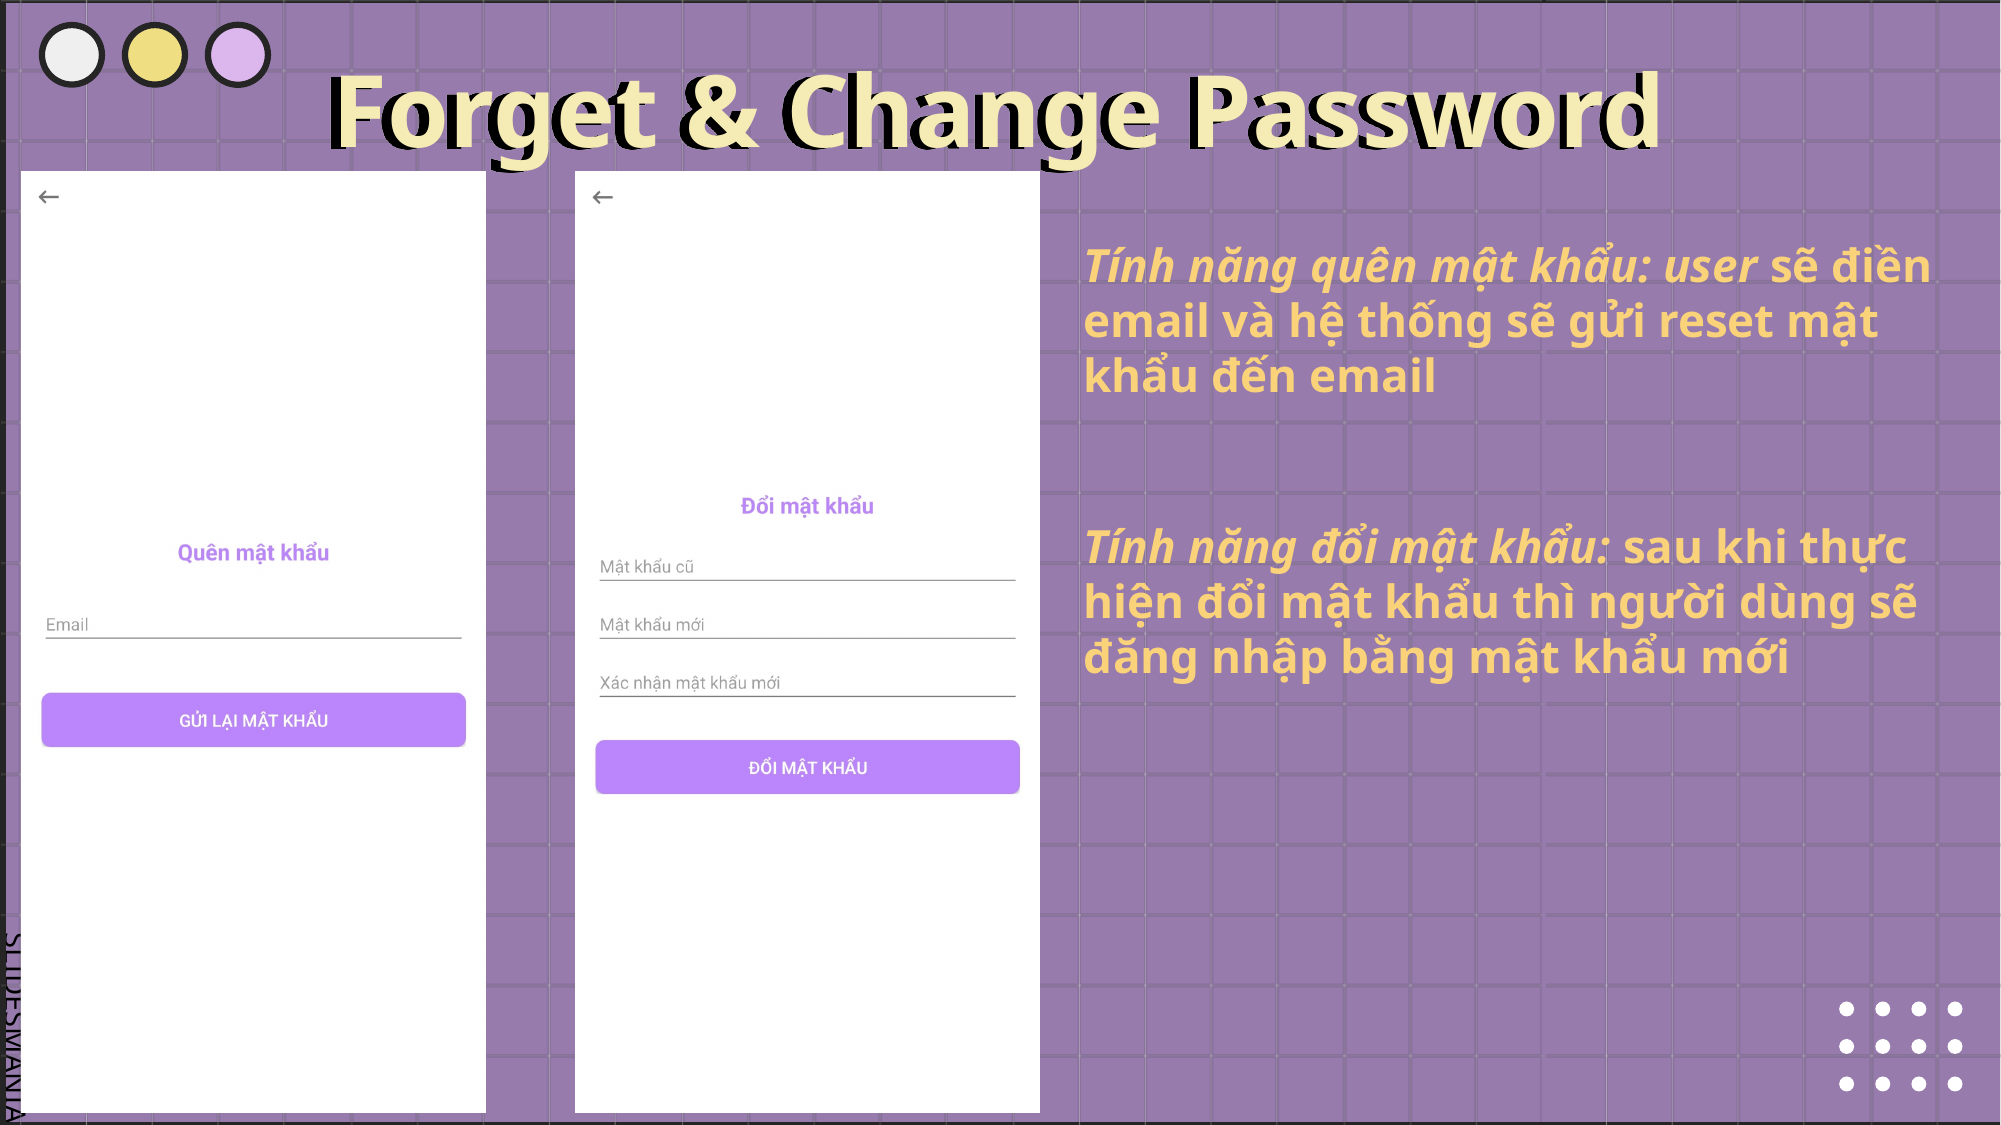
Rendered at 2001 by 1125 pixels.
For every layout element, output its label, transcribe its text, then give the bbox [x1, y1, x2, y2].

text_box Tính năng quên mật khẩu: user sẽ điền email và hệ thống sẽ gửi reset mật khẩu đến email [1068, 229, 1979, 409]
text_box Tính năng đổi mật khẩu: sau khi thực hiện đổi mật khẩu thì người dùng sẽ đăng nhập bằng mật khẩu mới [1068, 509, 2000, 690]
picture [575, 170, 1041, 1113]
title Forget & Change Password [93, 27, 1907, 153]
picture [6, 170, 486, 1122]
